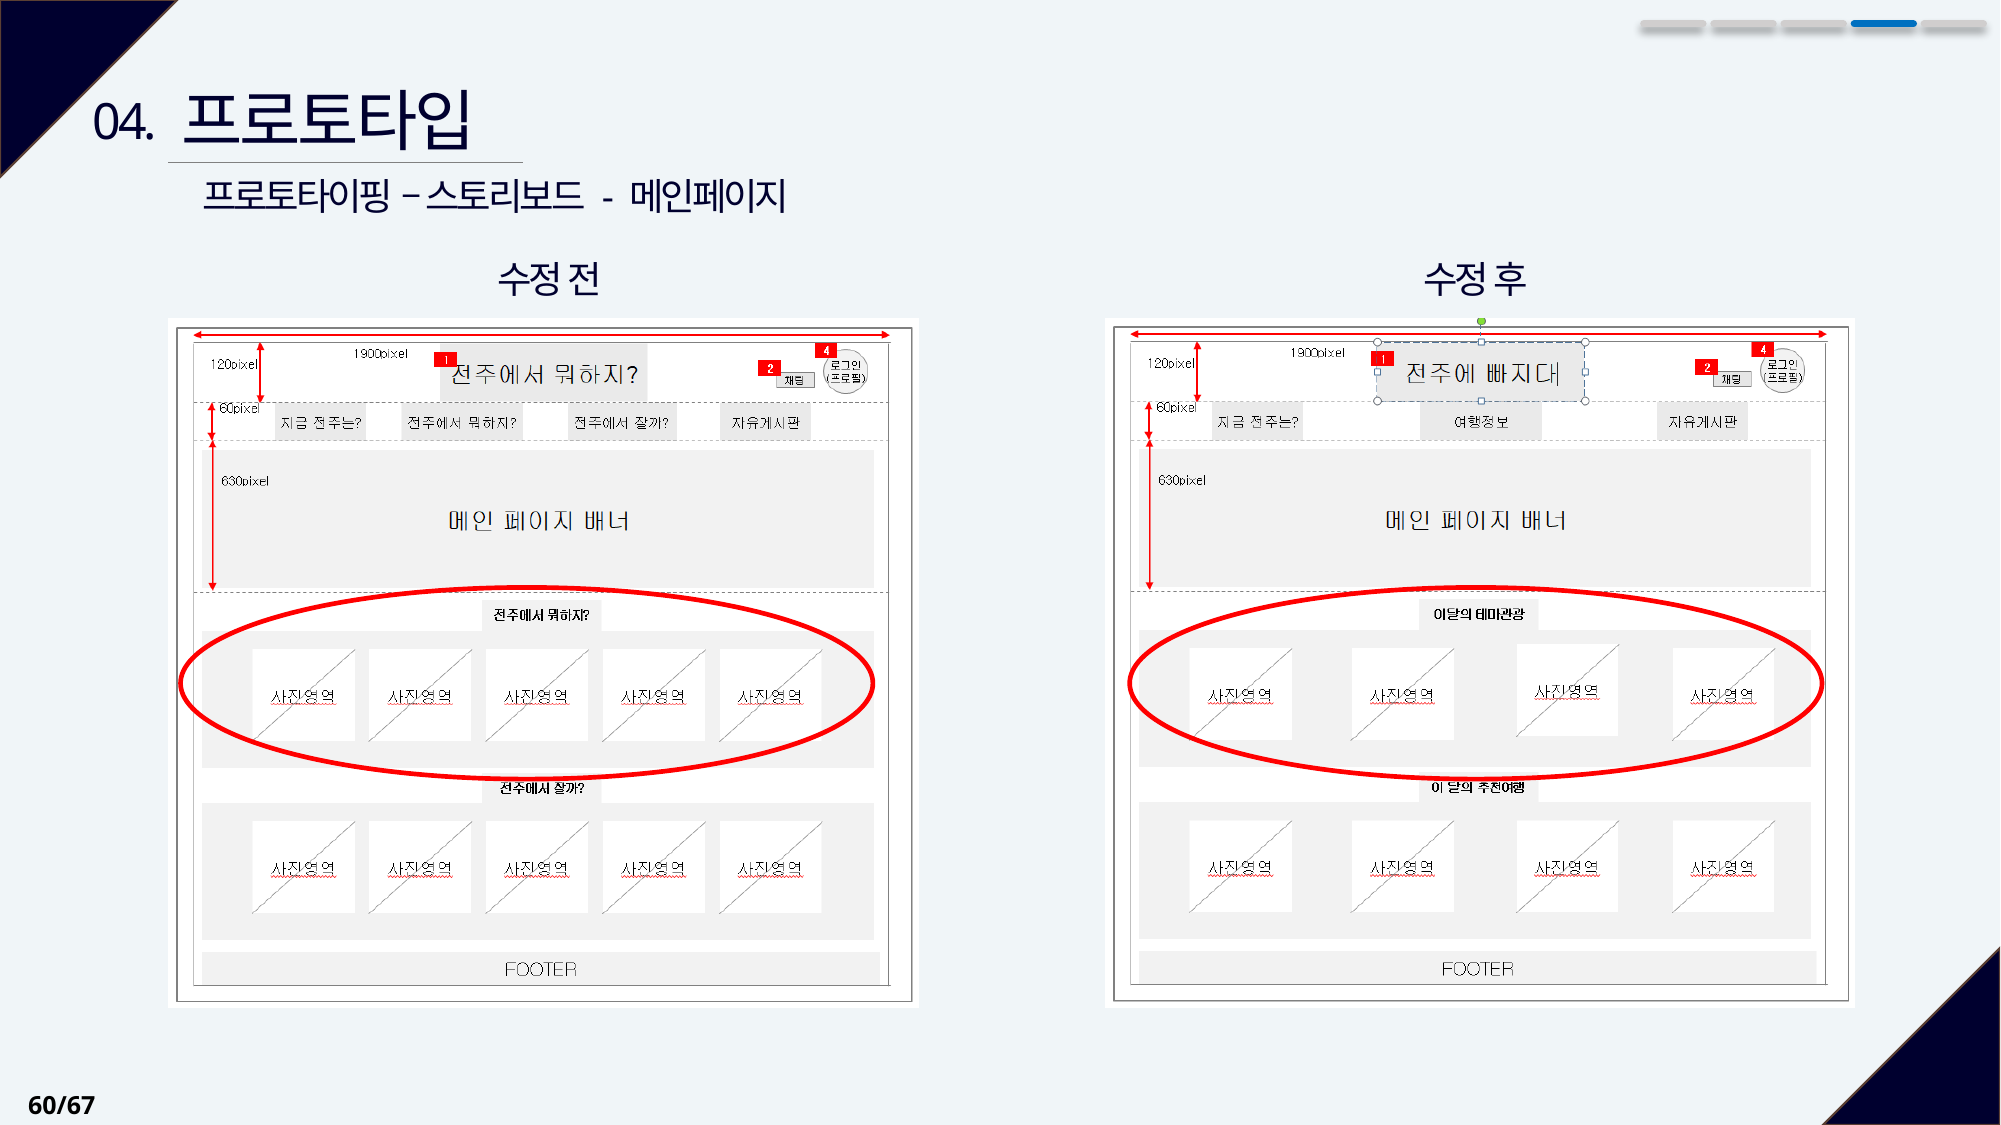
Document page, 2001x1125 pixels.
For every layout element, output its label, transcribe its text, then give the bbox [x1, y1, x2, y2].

picture [168, 318, 919, 1008]
text_box 프로토타이핑 – 스토리보드 - 메인페이지 [187, 165, 805, 225]
text_box 수정 후 [1408, 248, 1543, 309]
picture [1105, 318, 1855, 1008]
text_box 프로토타입 [166, 71, 492, 167]
text_box 04. [78, 81, 172, 157]
text_box 수정 전 [482, 248, 617, 309]
